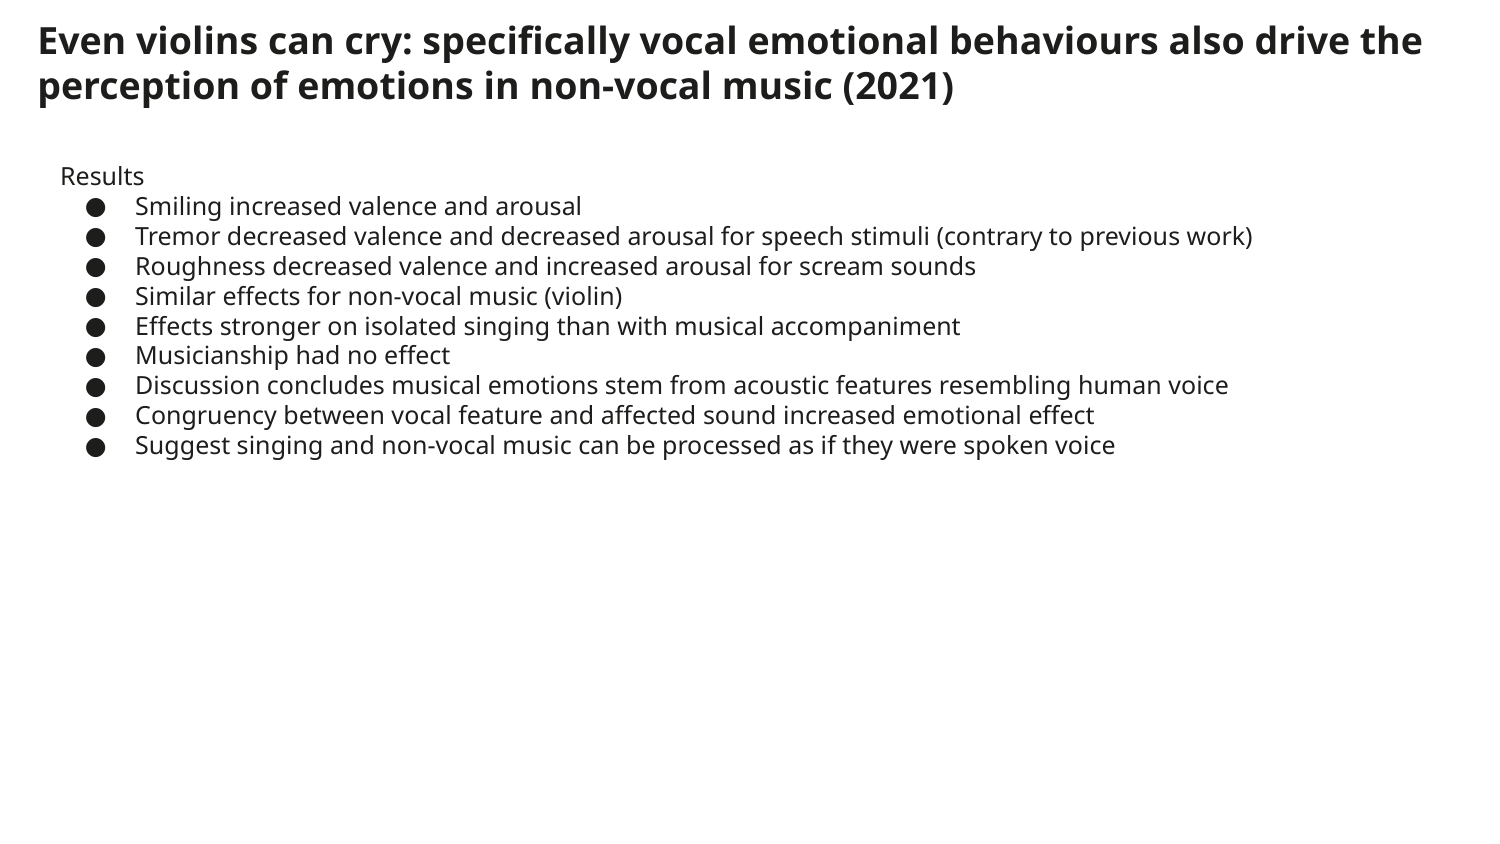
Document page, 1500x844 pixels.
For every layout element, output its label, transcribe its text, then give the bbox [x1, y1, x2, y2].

title Even violins can cry: specifically vocal emotional behaviours also drive the perception of emotions in non-vocal music (2021) [22, 2, 1461, 98]
list Results Smiling increased valence and arousal Tremor decreased valence and decreased arousal for speech stimuli (contrary to previous work) Roughness decreased valence and increased arousal for scream sounds Similar effects for non-vocal music (violin) Effects stronger on isolated singing than with musical accompaniment Musicianship had no effect Discussion concludes musical emotions stem from acoustic features resembling human voice Congruency between vocal feature and affected sound increased emotional effect Suggest singing and non-vocal music can be processed as if they were spoken voice [45, 145, 1471, 808]
